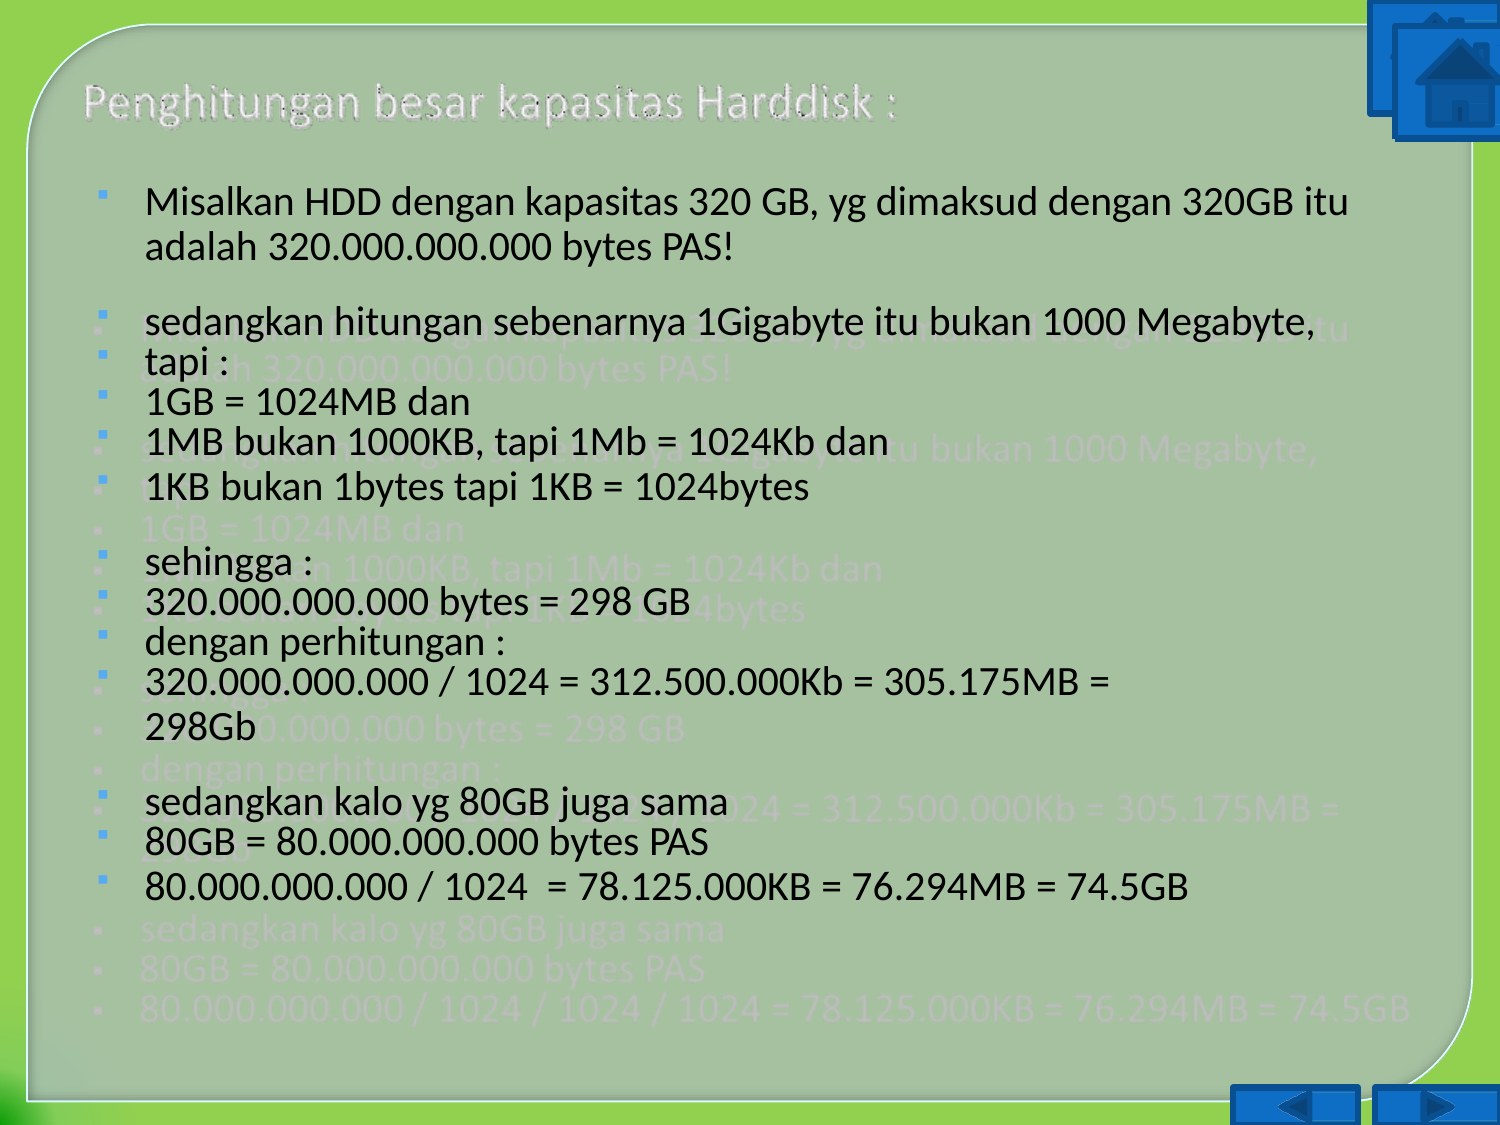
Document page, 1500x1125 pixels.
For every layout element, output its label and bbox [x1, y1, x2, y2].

text_box [1229, 0, 1500, 1125]
picture [0, 0, 1229, 1125]
text_box [26, 24, 1224, 1102]
